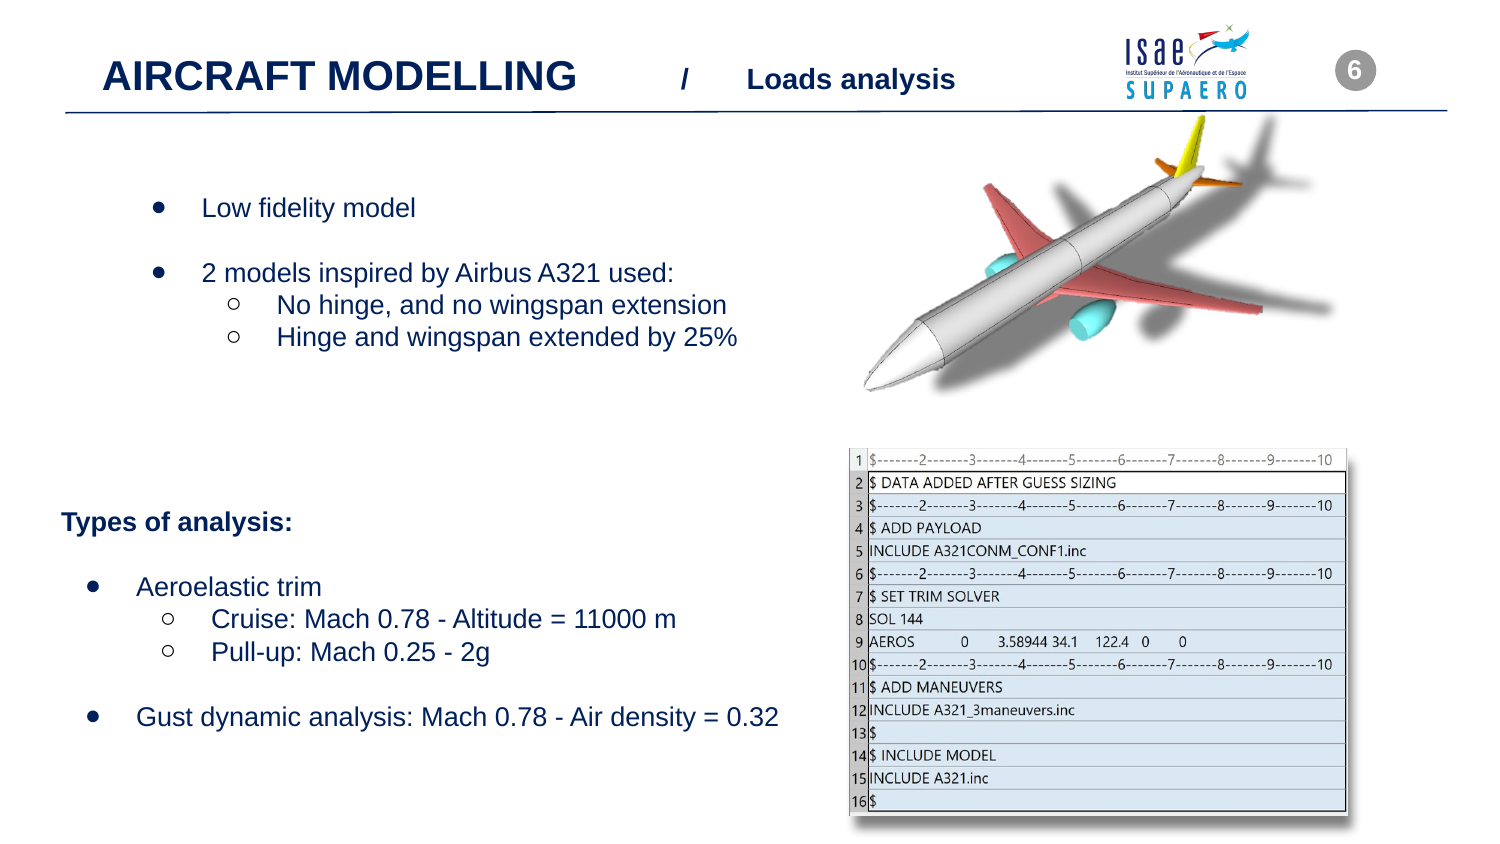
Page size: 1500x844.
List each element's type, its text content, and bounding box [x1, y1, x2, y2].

text_box / Loads analysis [665, 35, 1021, 115]
text_box Types of analysis: Aeroelastic trim Cruise: Mach 0.78 - Altitude = 11000 m Pull-up: Mach 0.25 - 2g Gust dynamic analysis: Mach 0.78 - Air density = 0.32 [45, 489, 800, 780]
picture [849, 106, 1271, 417]
picture [849, 448, 1348, 817]
picture [1126, 24, 1249, 99]
title AIRCRAFT MODELLING [101, 43, 665, 107]
picture [1239, 84, 1243, 96]
slide_number 6 [1347, 52, 1396, 99]
text_box Low fidelity model 2 models inspired by Airbus A321 used: No hinge, and no wingspan extension Hinge and wingspan extended by 25% [111, 174, 800, 403]
